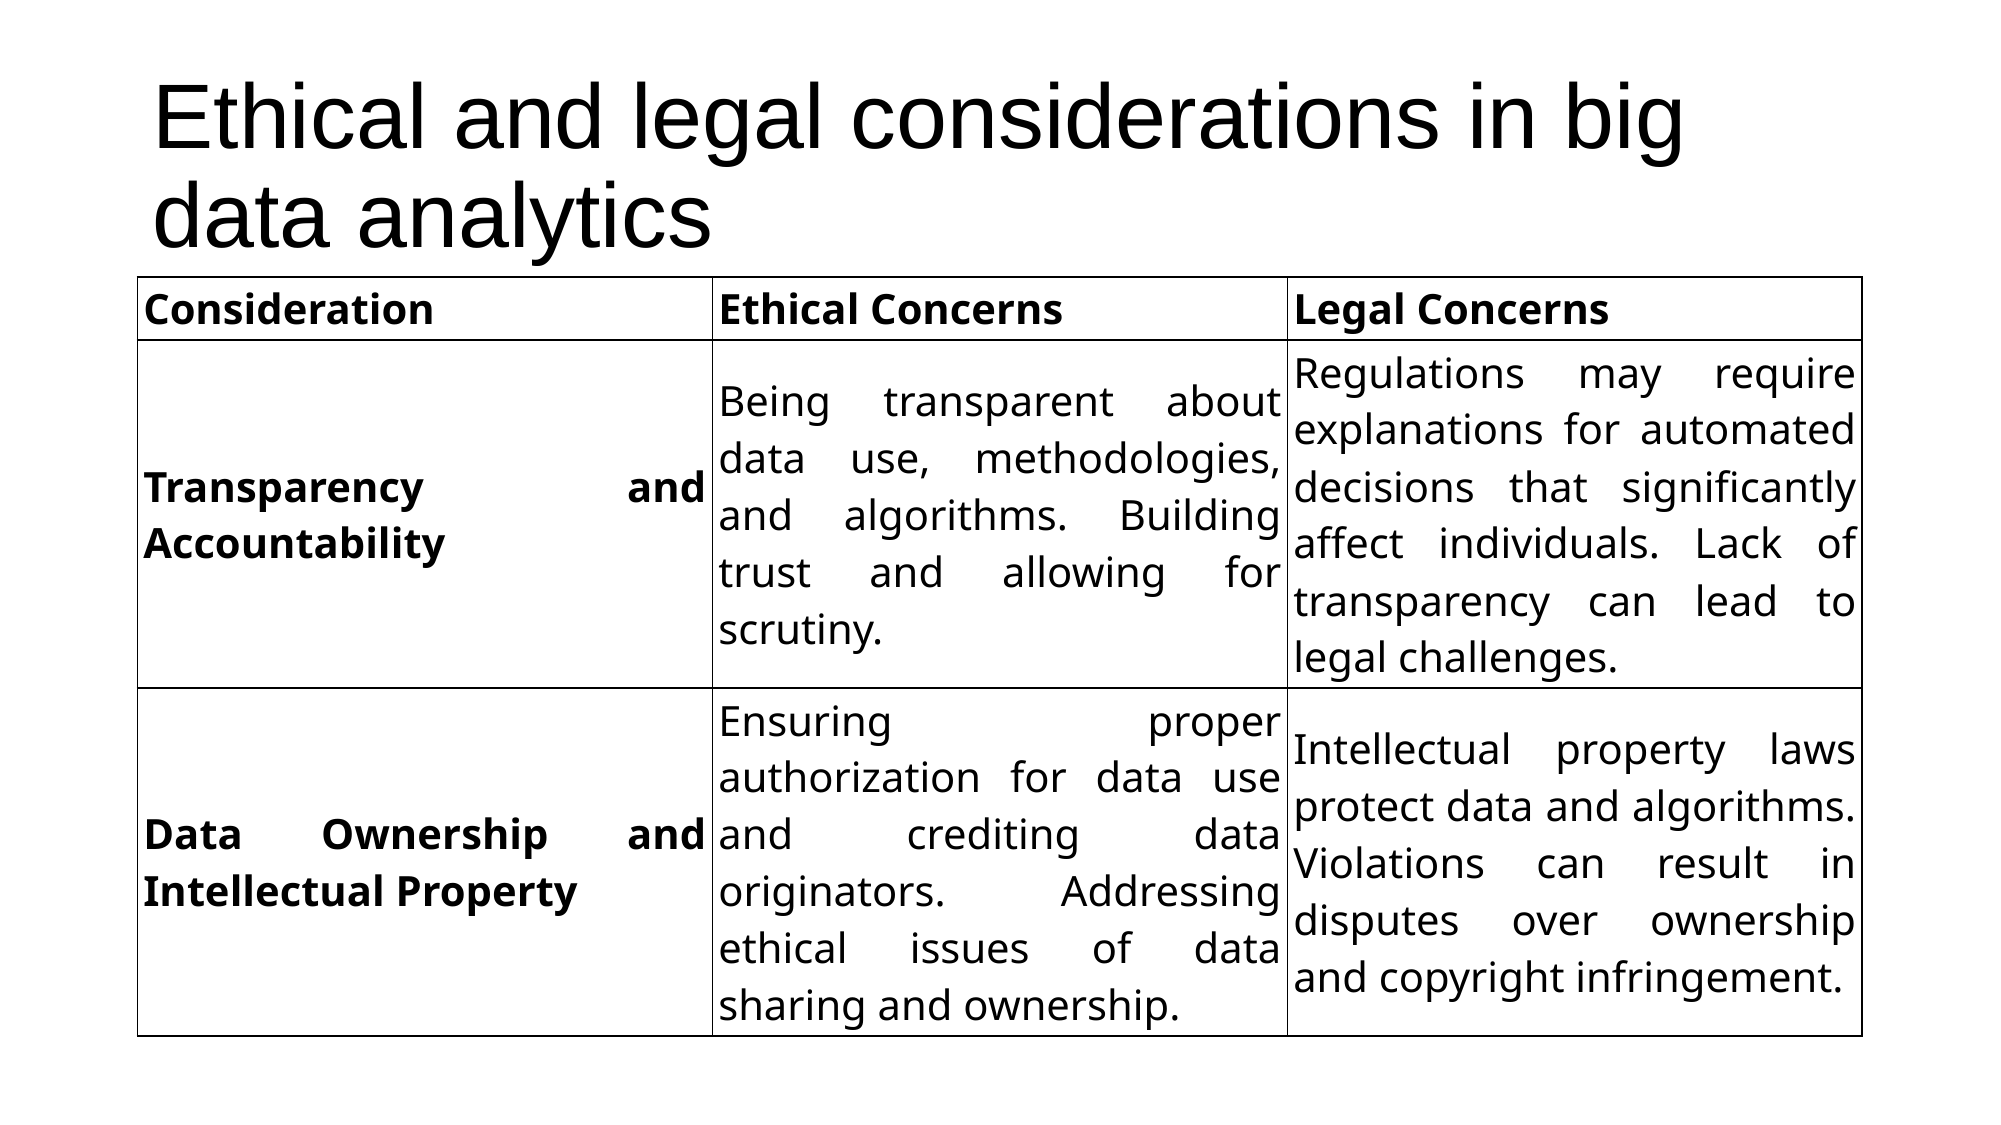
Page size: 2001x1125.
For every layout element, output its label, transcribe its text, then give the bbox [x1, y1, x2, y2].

table_header Legal Concerns [1288, 278, 1861, 339]
table_cell Intellectual property laws protect data and algorithms. Violations can result in disputes over ownership and copyright infringement. [1288, 689, 1861, 1035]
table_header Consideration [138, 278, 712, 339]
table_cell Data Ownership and Intellectual Property [138, 689, 712, 1035]
table_cell Transparency and Accountability [138, 341, 712, 687]
table_cell Regulations may require explanations for automated decisions that significantly affect individuals. Lack of transparency can lead to legal challenges. [1288, 341, 1861, 687]
table_cell Ensuring proper authorization for data use and crediting data originators. Addressing ethical issues of data sharing and ownership. [713, 689, 1287, 1035]
table_header Ethical Concerns [713, 278, 1287, 339]
table_cell Being transparent about data use, methodologies, and algorithms. Building trust and allowing for scrutiny. [713, 341, 1287, 687]
title Ethical and legal considerations in big data analytics [137, 59, 1863, 276]
